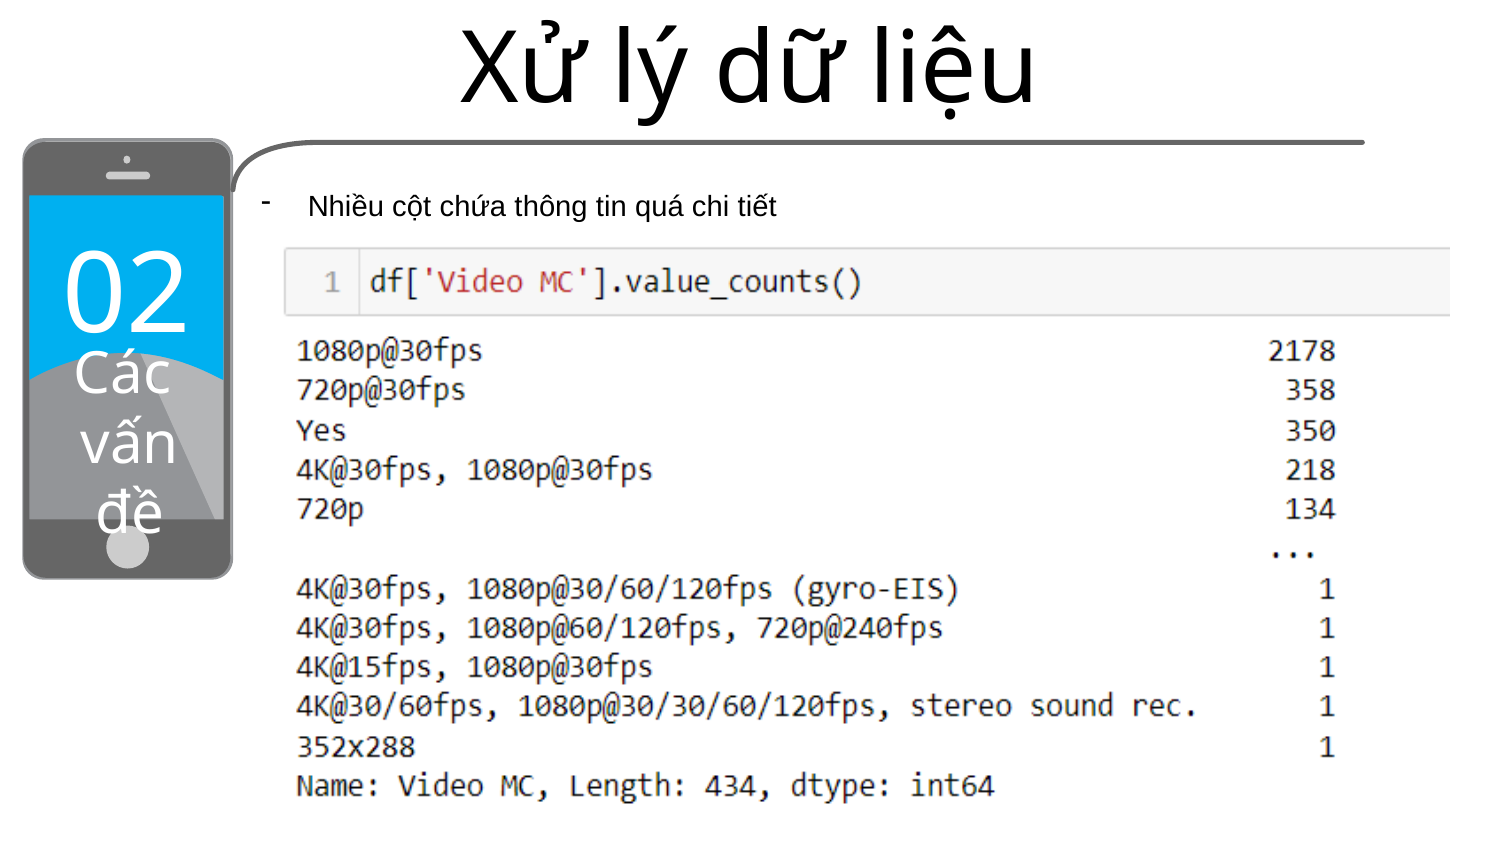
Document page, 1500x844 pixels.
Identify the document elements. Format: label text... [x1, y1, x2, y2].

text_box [22, 137, 234, 580]
text_box [239, 139, 1365, 177]
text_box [28, 195, 225, 458]
picture [271, 229, 1450, 828]
title Xử lý dữ liệu [348, 30, 1152, 95]
text_box Nhiều cột chứa thông tin quá chi tiết [246, 179, 793, 265]
